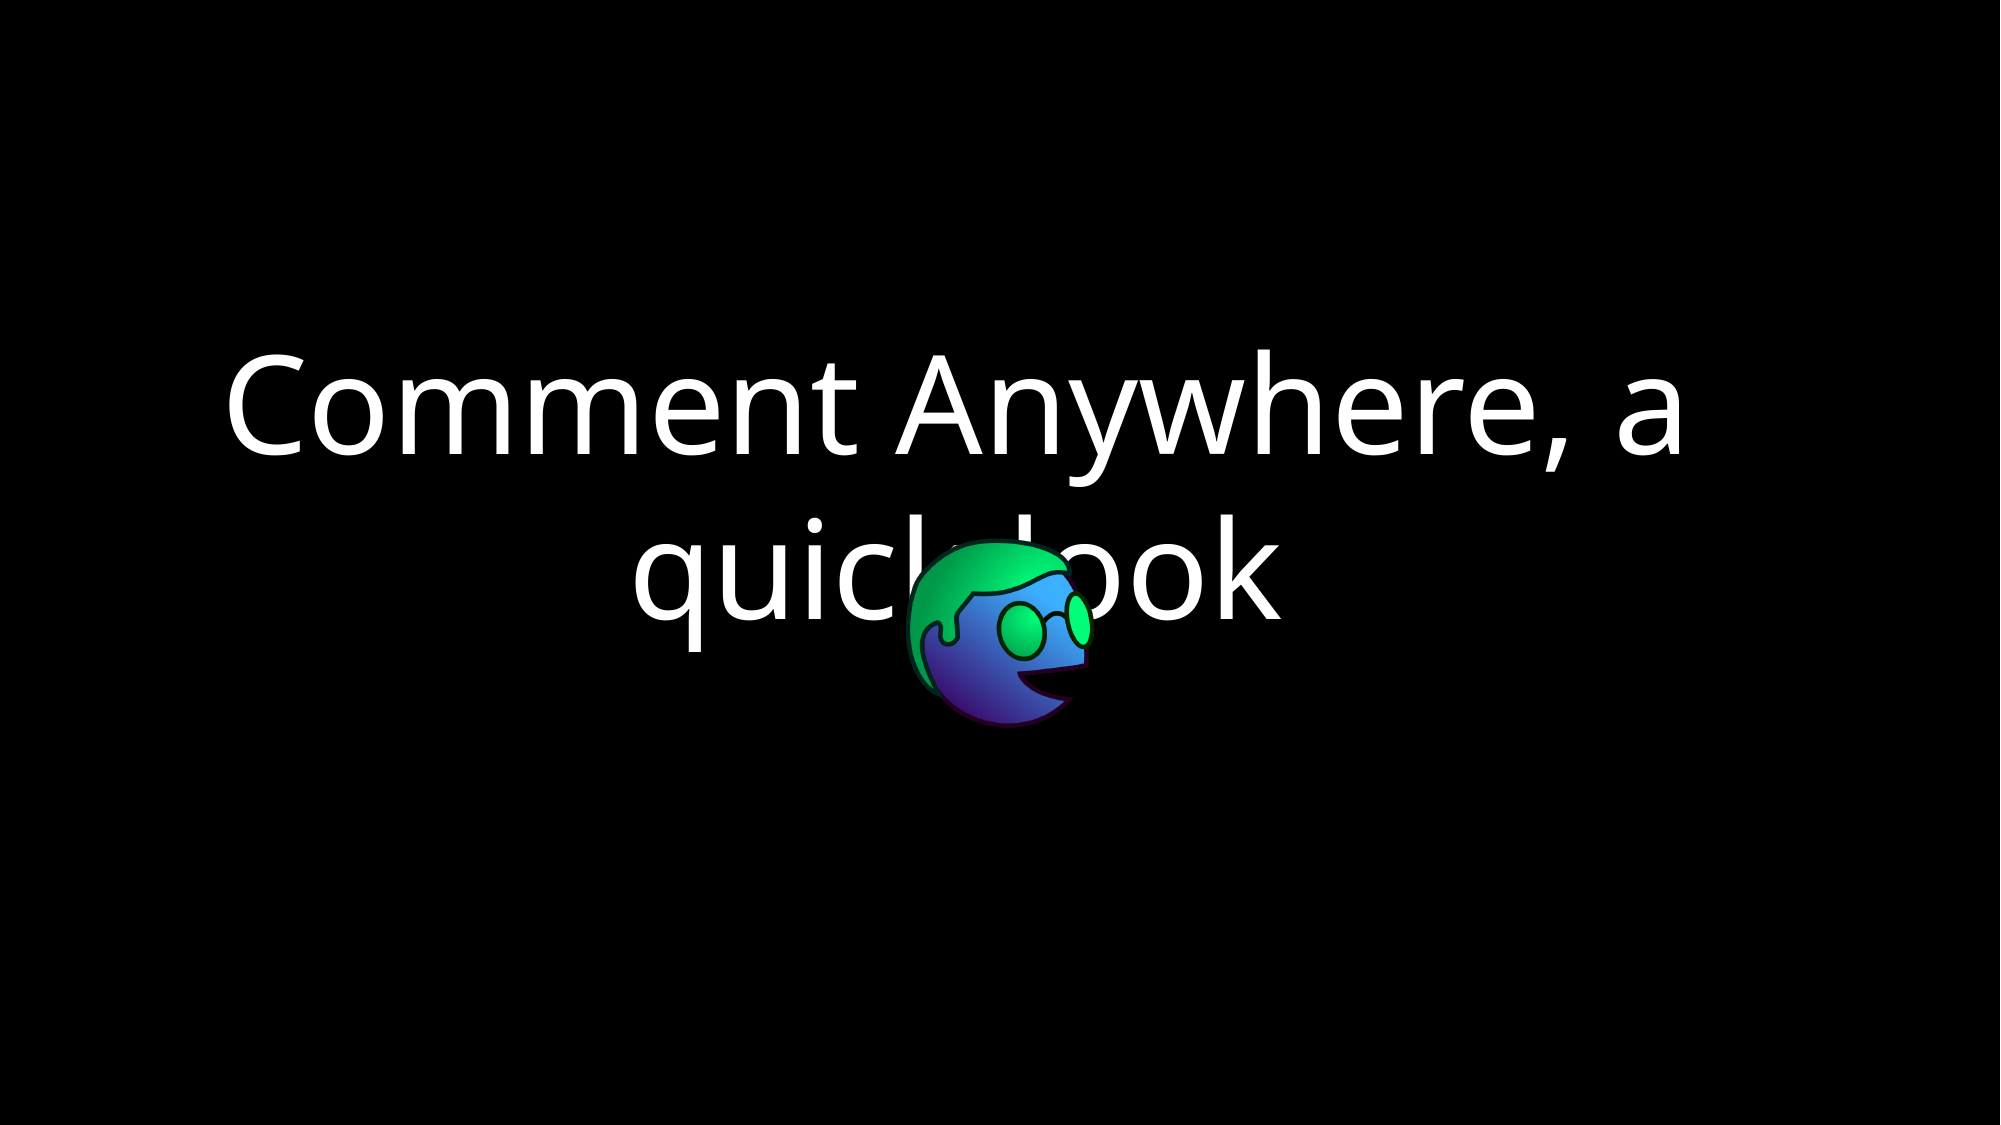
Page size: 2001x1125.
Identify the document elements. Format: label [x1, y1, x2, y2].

text_box [66, 309, 1846, 733]
